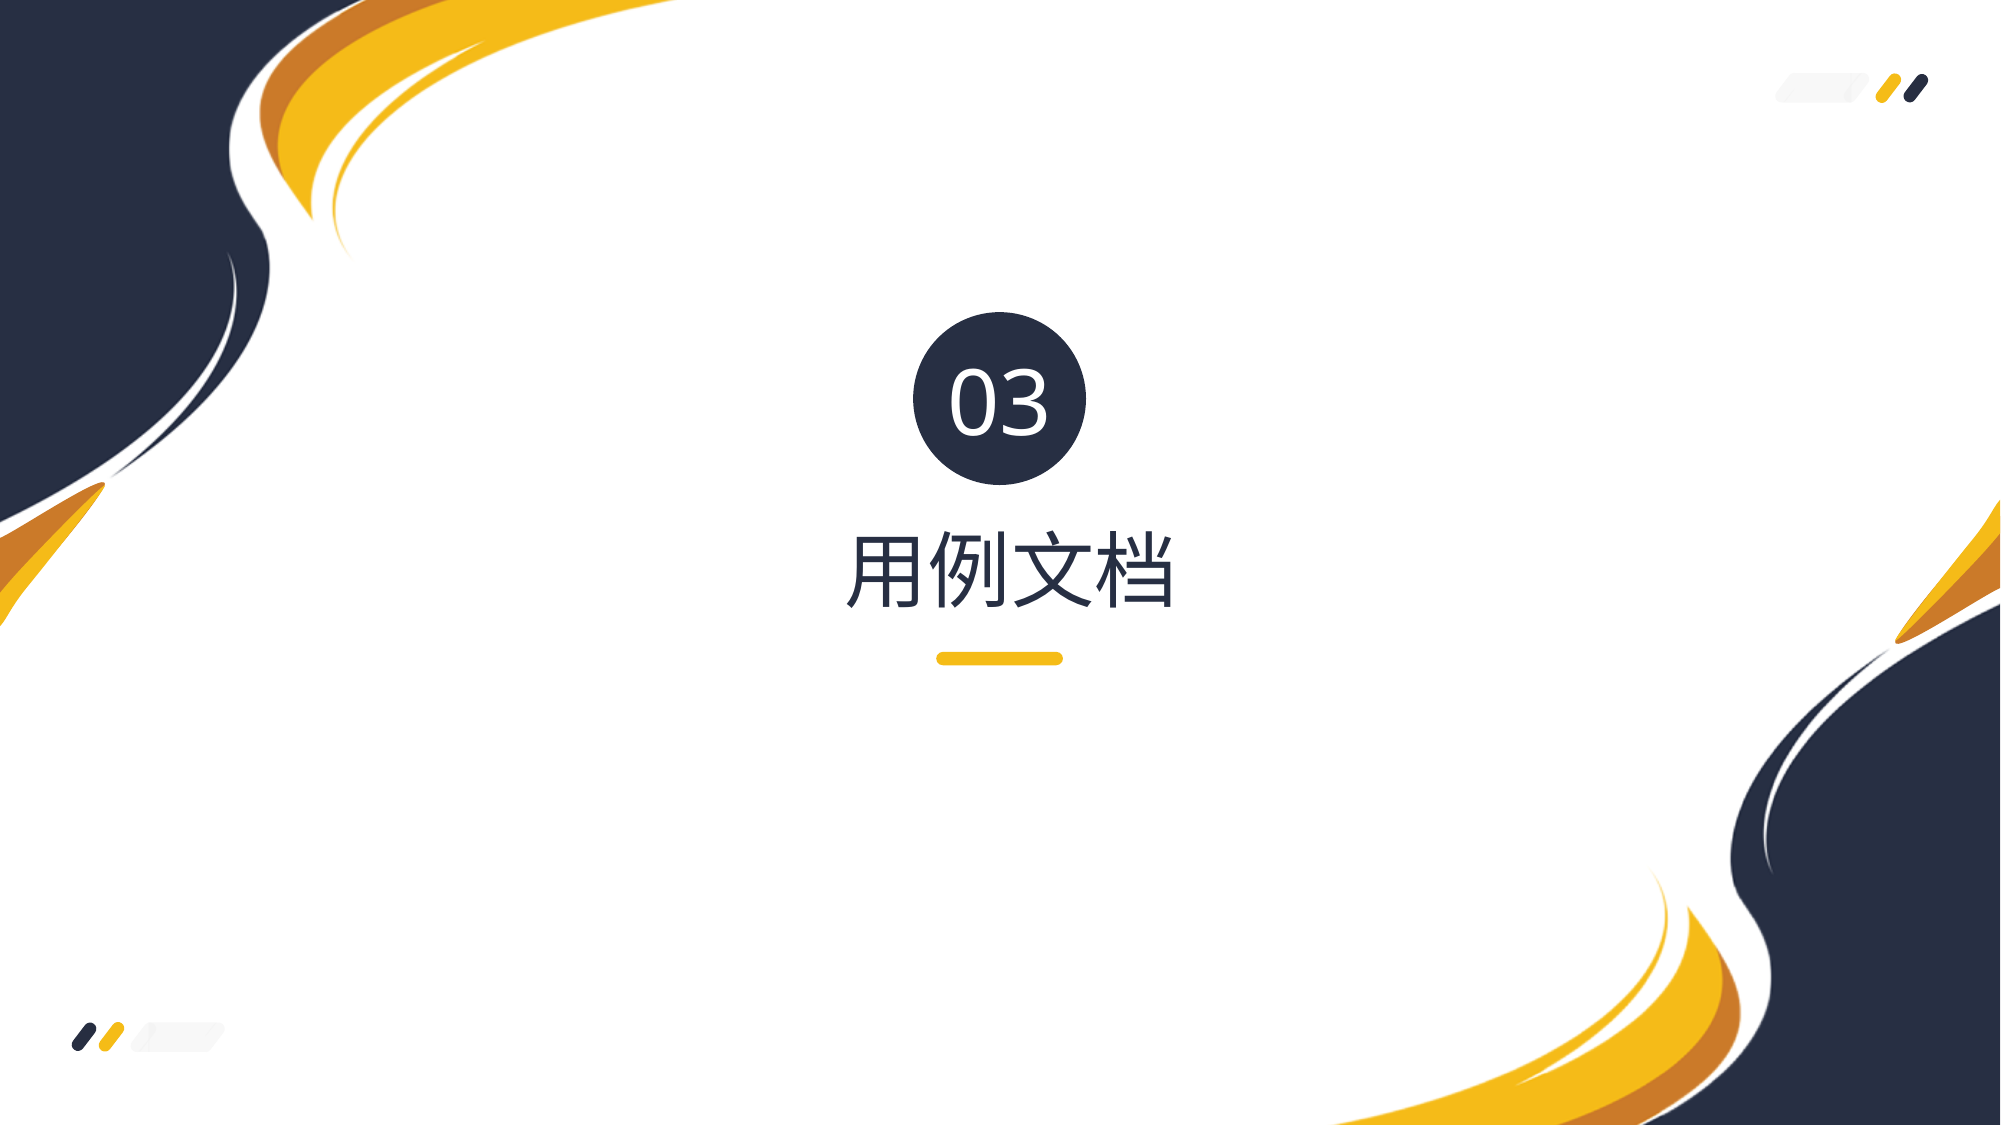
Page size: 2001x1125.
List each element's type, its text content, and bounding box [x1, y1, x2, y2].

text_box 用例文档 [829, 510, 1193, 626]
picture [0, 0, 677, 525]
text_box 03 [912, 311, 1088, 487]
picture [1324, 602, 2000, 1125]
text_box [935, 650, 1065, 667]
